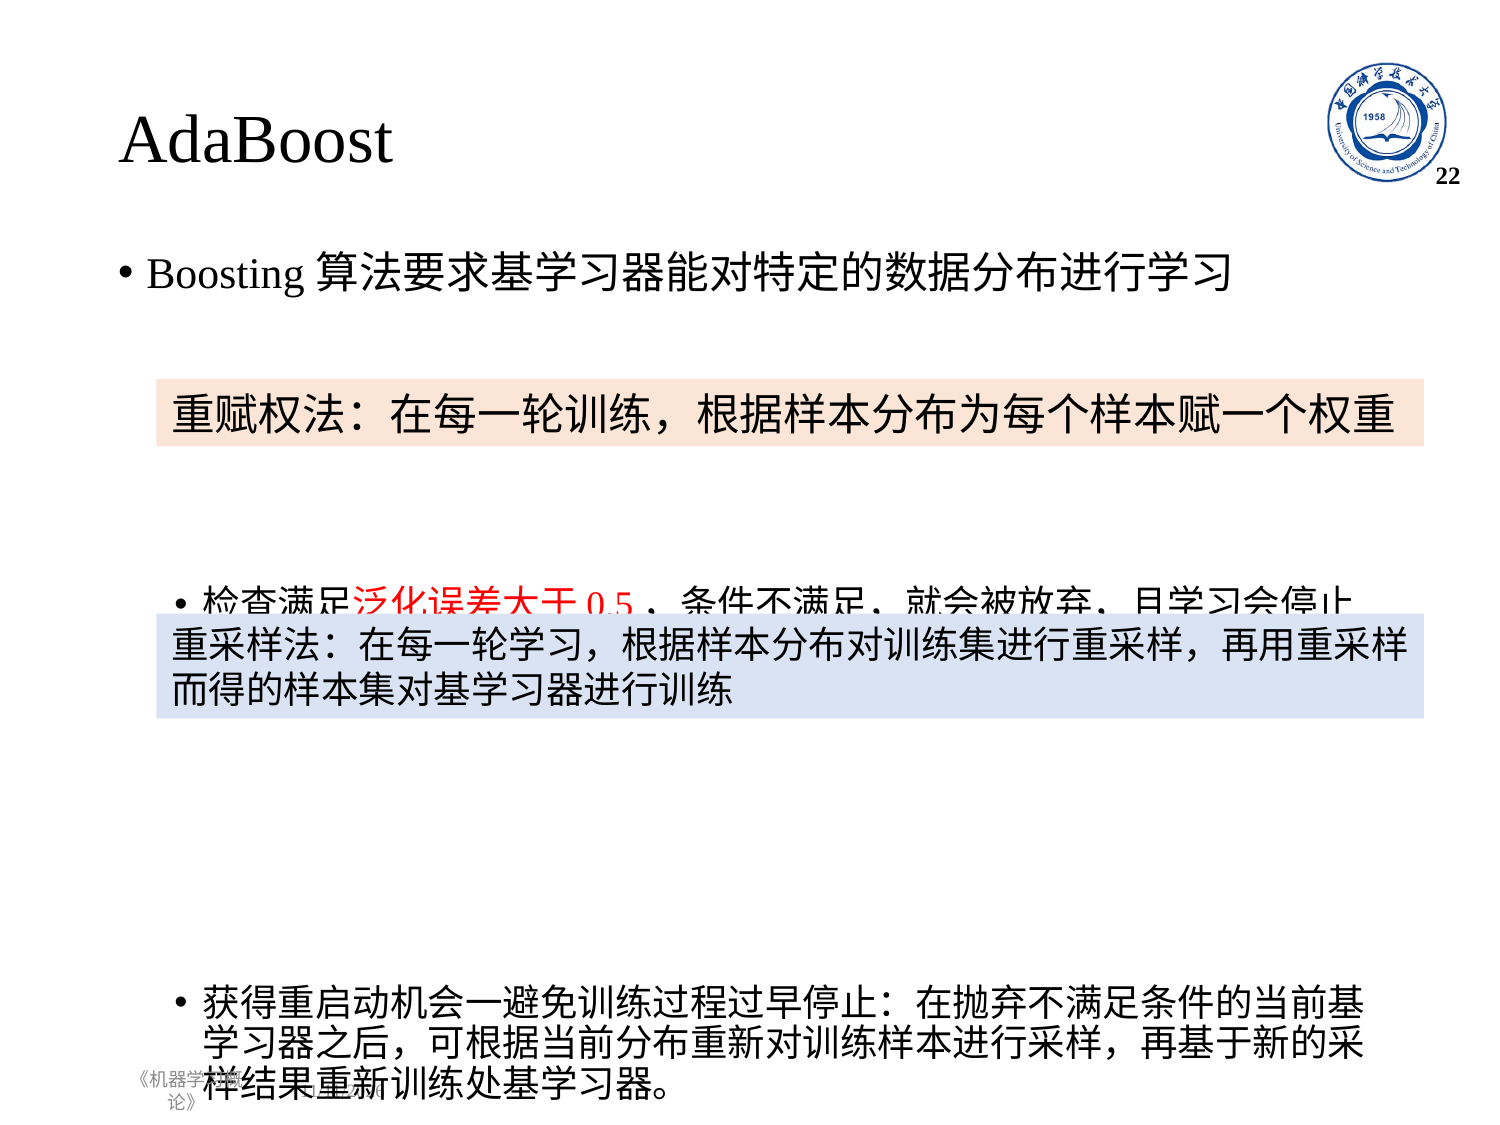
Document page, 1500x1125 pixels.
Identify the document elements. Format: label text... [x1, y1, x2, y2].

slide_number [285, 1068, 422, 1113]
list Boosting算法要求基学习器能对特定的数据分布进行学习 检查满足泛化误差大于0.5，条件不满足，就会被放弃，且学习会停止 获得重启动机会一避免训练过程过早停止：在抛弃不满足条件的当前基学习器之后，可根据当前分布重新对训练样本进行采样，再基于新的采样结果重新训练处基学习器。 [103, 243, 1397, 1053]
slide_number 22 [1372, 144, 1476, 205]
text_box 重采样法：在每一轮学习，根据样本分布对训练集进行重采样，再用重采样而得的样本集对基学习器进行训练 [156, 613, 1424, 719]
picture [1397, 59, 1450, 144]
title AdaBoost [103, 59, 1397, 221]
text_box 重赋权法：在每一轮训练，根据样本分布为每个样本赋一个权重 [156, 379, 1424, 447]
footer 《机器学习概论》 [104, 1068, 270, 1113]
